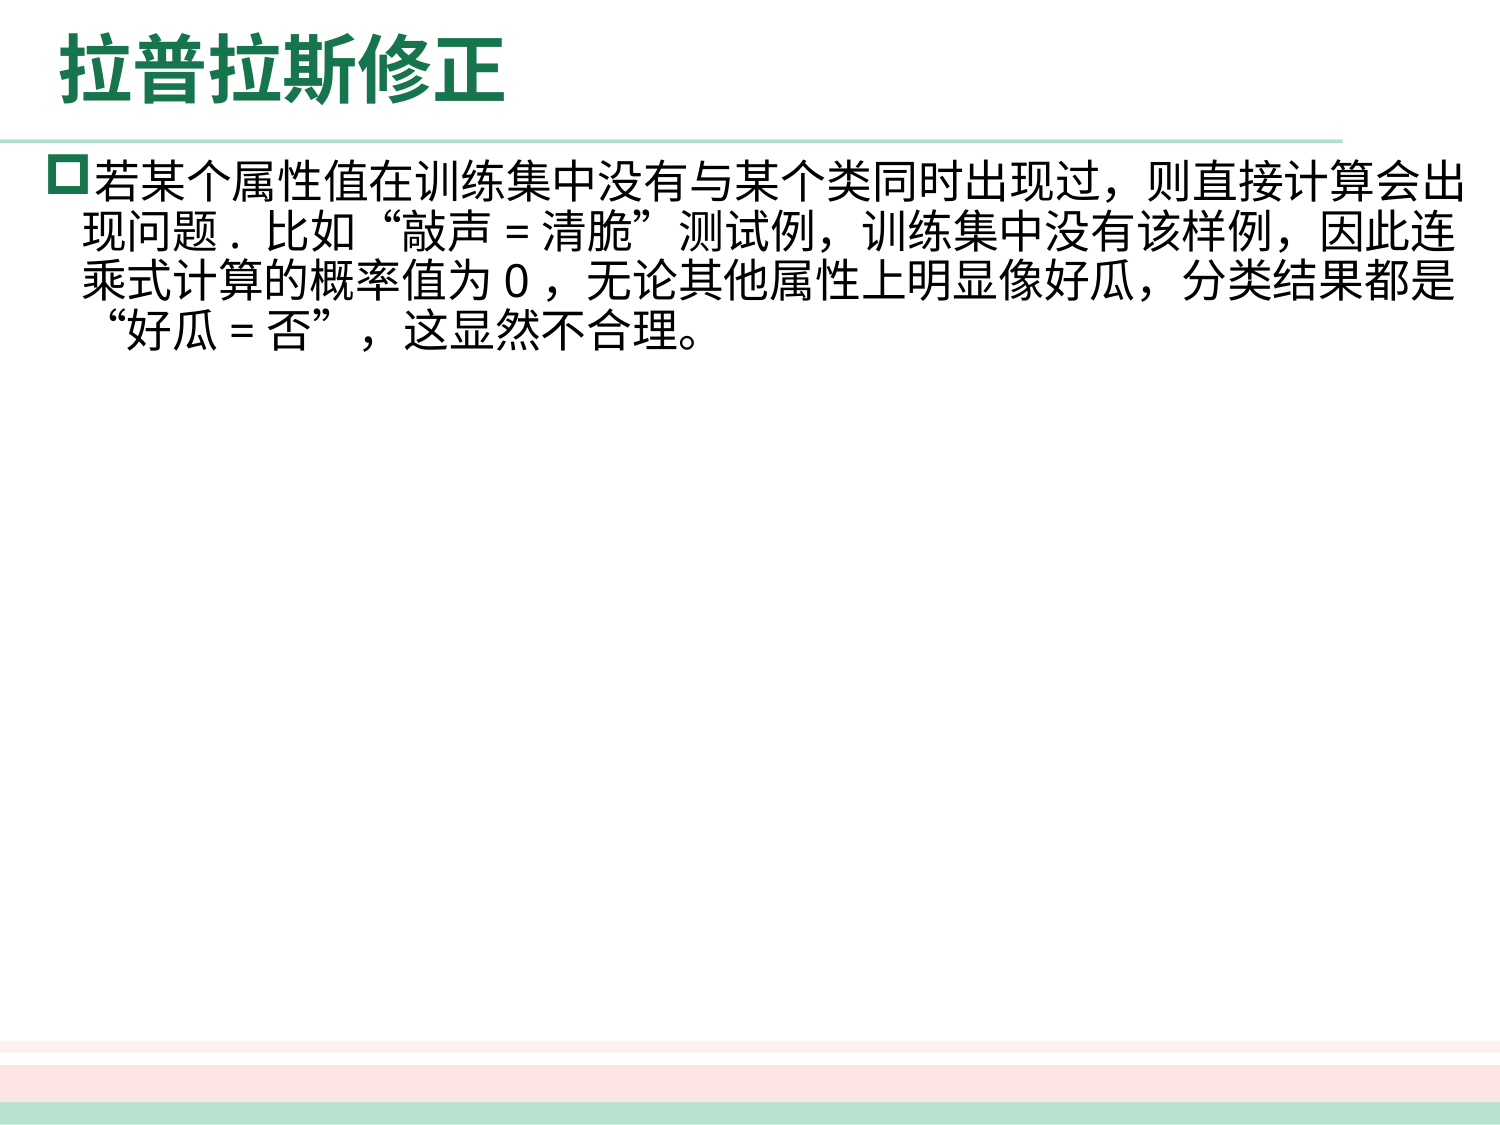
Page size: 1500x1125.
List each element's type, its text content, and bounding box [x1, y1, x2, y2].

title 拉普拉斯修正 [42, 8, 1223, 138]
list 若某个属性值在训练集中没有与某个类同时出现过，则直接计算会出现问题. 比如“敲声=清脆”测试例，训练集中没有该样例，因此连乘式计算的概率值为0，无论其他属性上明显像好瓜，分类结果都是“好瓜=否”，这显然不合理。 [28, 152, 1500, 1107]
picture [0, 0, 1500, 1125]
